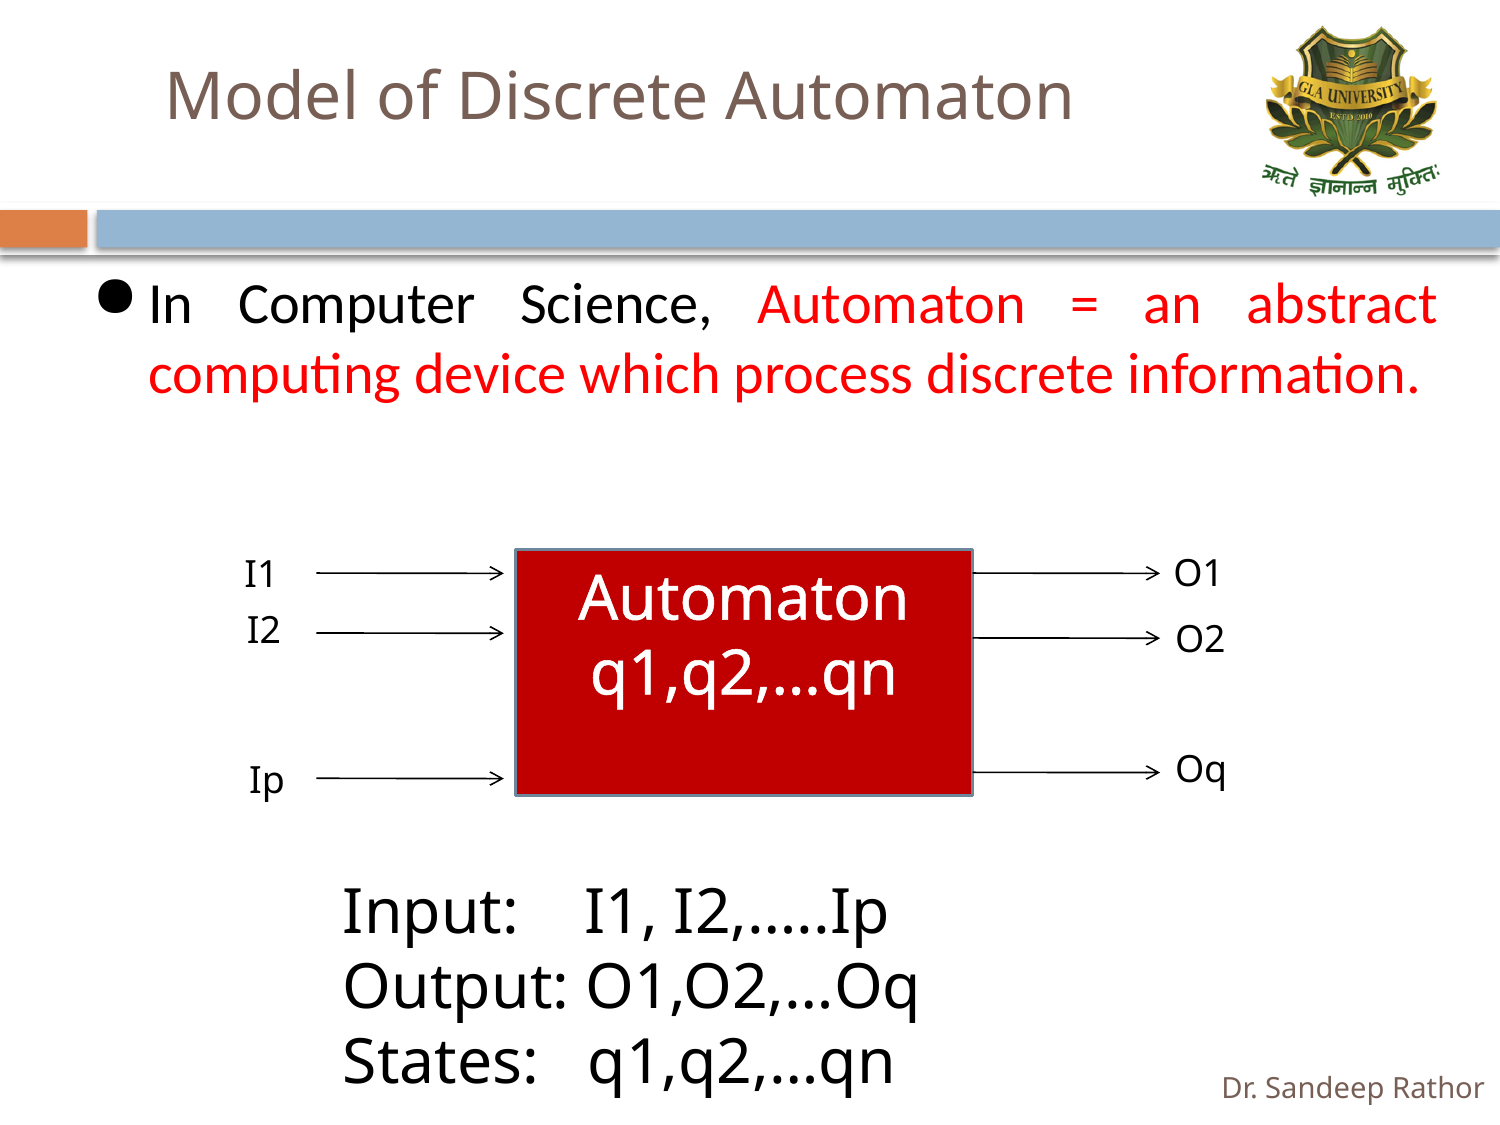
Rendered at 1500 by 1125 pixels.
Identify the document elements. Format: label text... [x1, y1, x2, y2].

text_box Automaton q1,q2,…qn [515, 549, 973, 802]
text_box Ip [234, 748, 317, 809]
footer Dr. Sandeep Rathor [610, 1057, 1500, 1118]
picture [1260, 12, 1442, 201]
text_box In Computer Science, Automaton = an abstract computing device which process discrete information. [58, 257, 1453, 413]
text_box I1 [229, 542, 312, 603]
text_box I2 [232, 598, 314, 659]
text_box O1 [1158, 541, 1241, 602]
text_box Oq [1160, 737, 1243, 797]
text_box O2 [1160, 607, 1243, 668]
title Model of Discrete Automaton [150, 45, 1255, 141]
text_box Input: I1, I2,…..Ip Output: O1,O2,…Oq States: q1,q2,…qn [328, 863, 1020, 1104]
